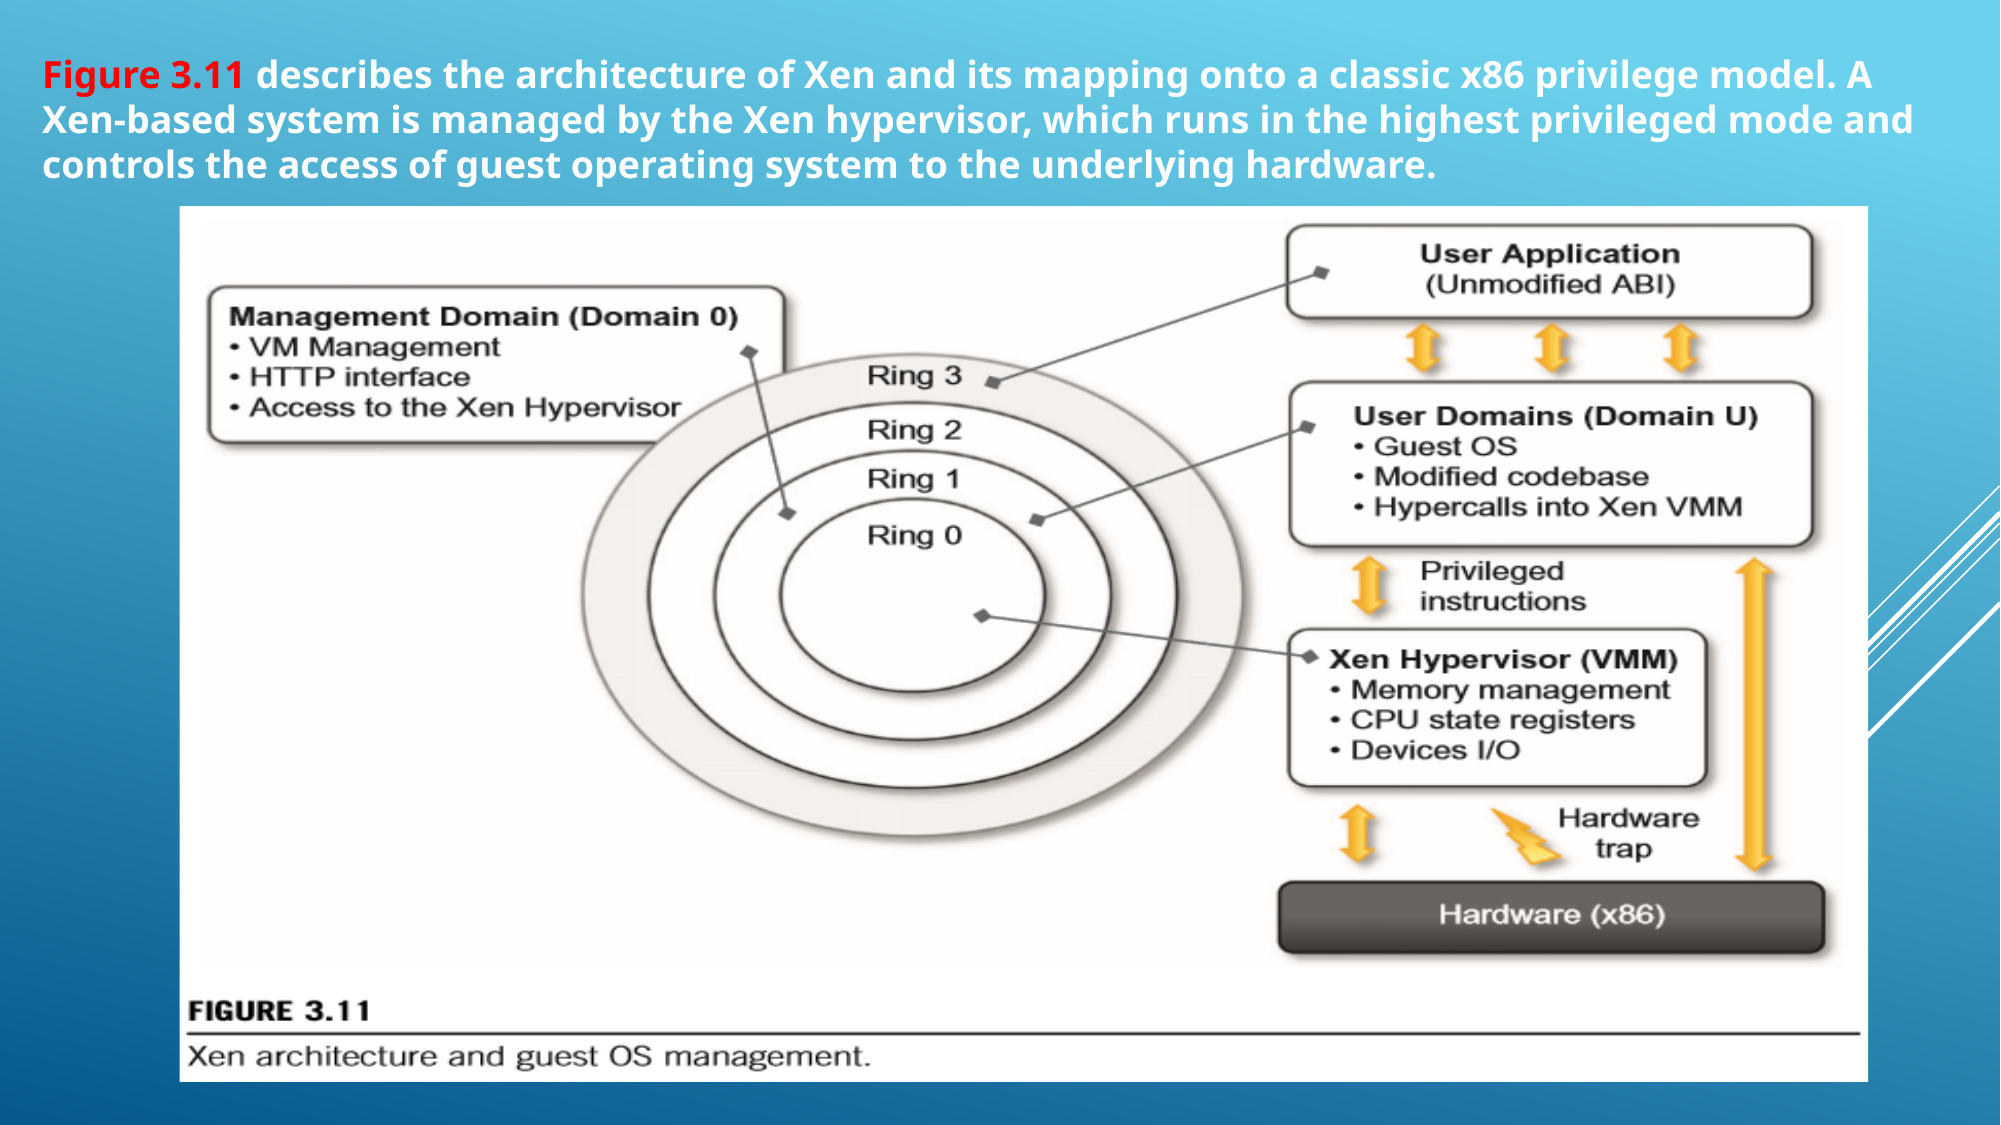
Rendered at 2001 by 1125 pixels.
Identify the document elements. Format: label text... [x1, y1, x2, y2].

text_box Figure 3.11 describes the architecture of Xen and its mapping onto a classic x86 privilege model. A Xen-based system is managed by the Xen hypervisor, which runs in the highest privileged mode and controls the access of guest operating system to the underlying hardware. [27, 43, 1980, 239]
picture [179, 206, 1869, 1082]
